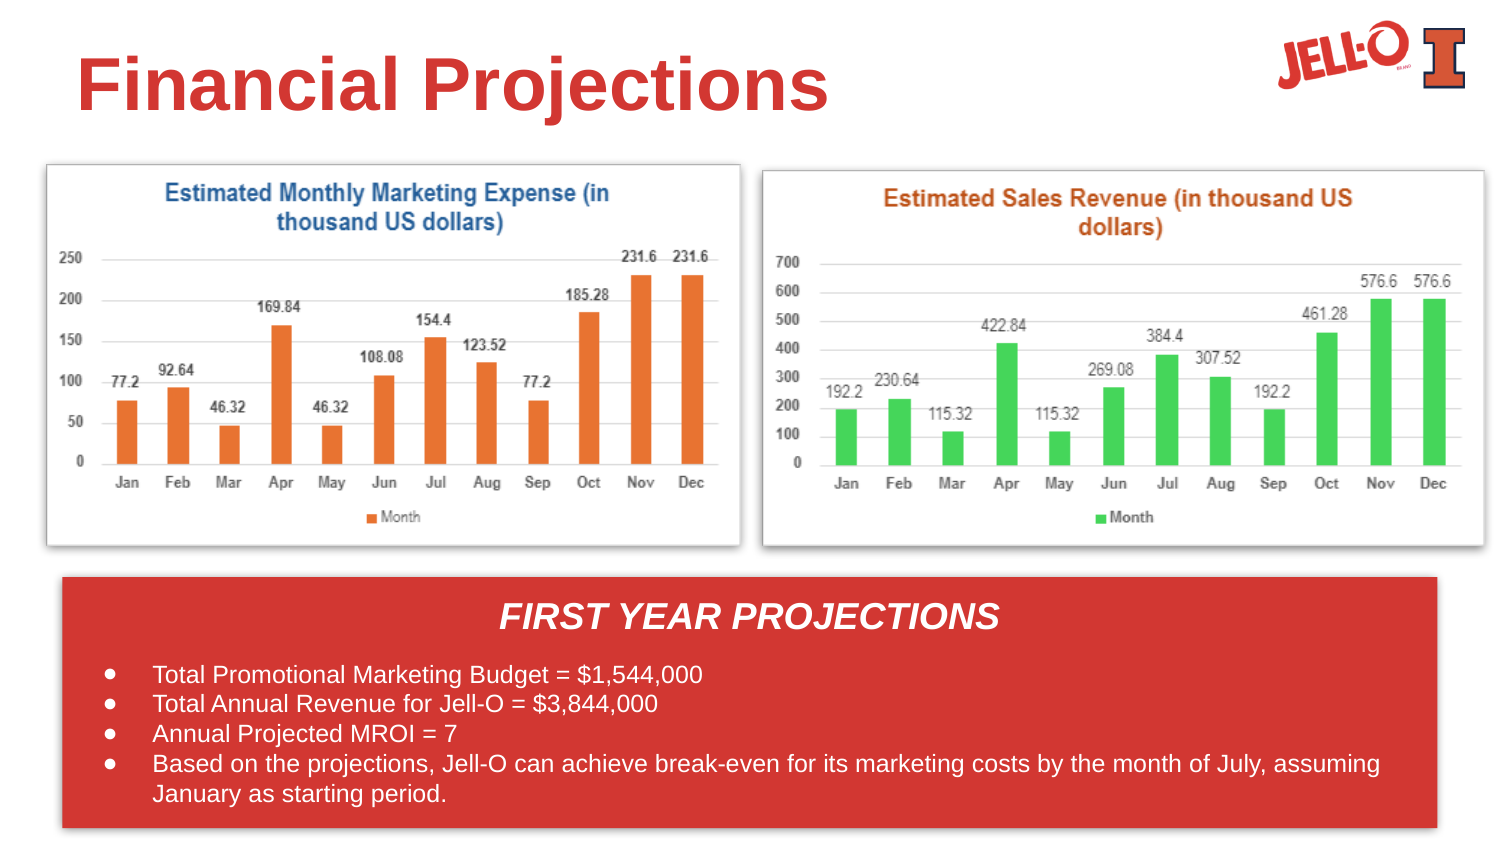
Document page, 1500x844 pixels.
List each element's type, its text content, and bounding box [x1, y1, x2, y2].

title Financial Projections [61, 14, 1179, 133]
picture [45, 163, 742, 547]
picture [1261, 8, 1485, 111]
text_box FIRST YEAR PROJECTIONS Total Promotional Marketing Budget = $1,544,000 Total Annual Revenue for Jell-O = $3,844,000 Annual Projected MROI = 7 Based on the projections, Jell-O can achieve break-even for its marketing costs by the month of July, assuming January as starting period. [62, 577, 1438, 829]
picture [760, 169, 1485, 547]
